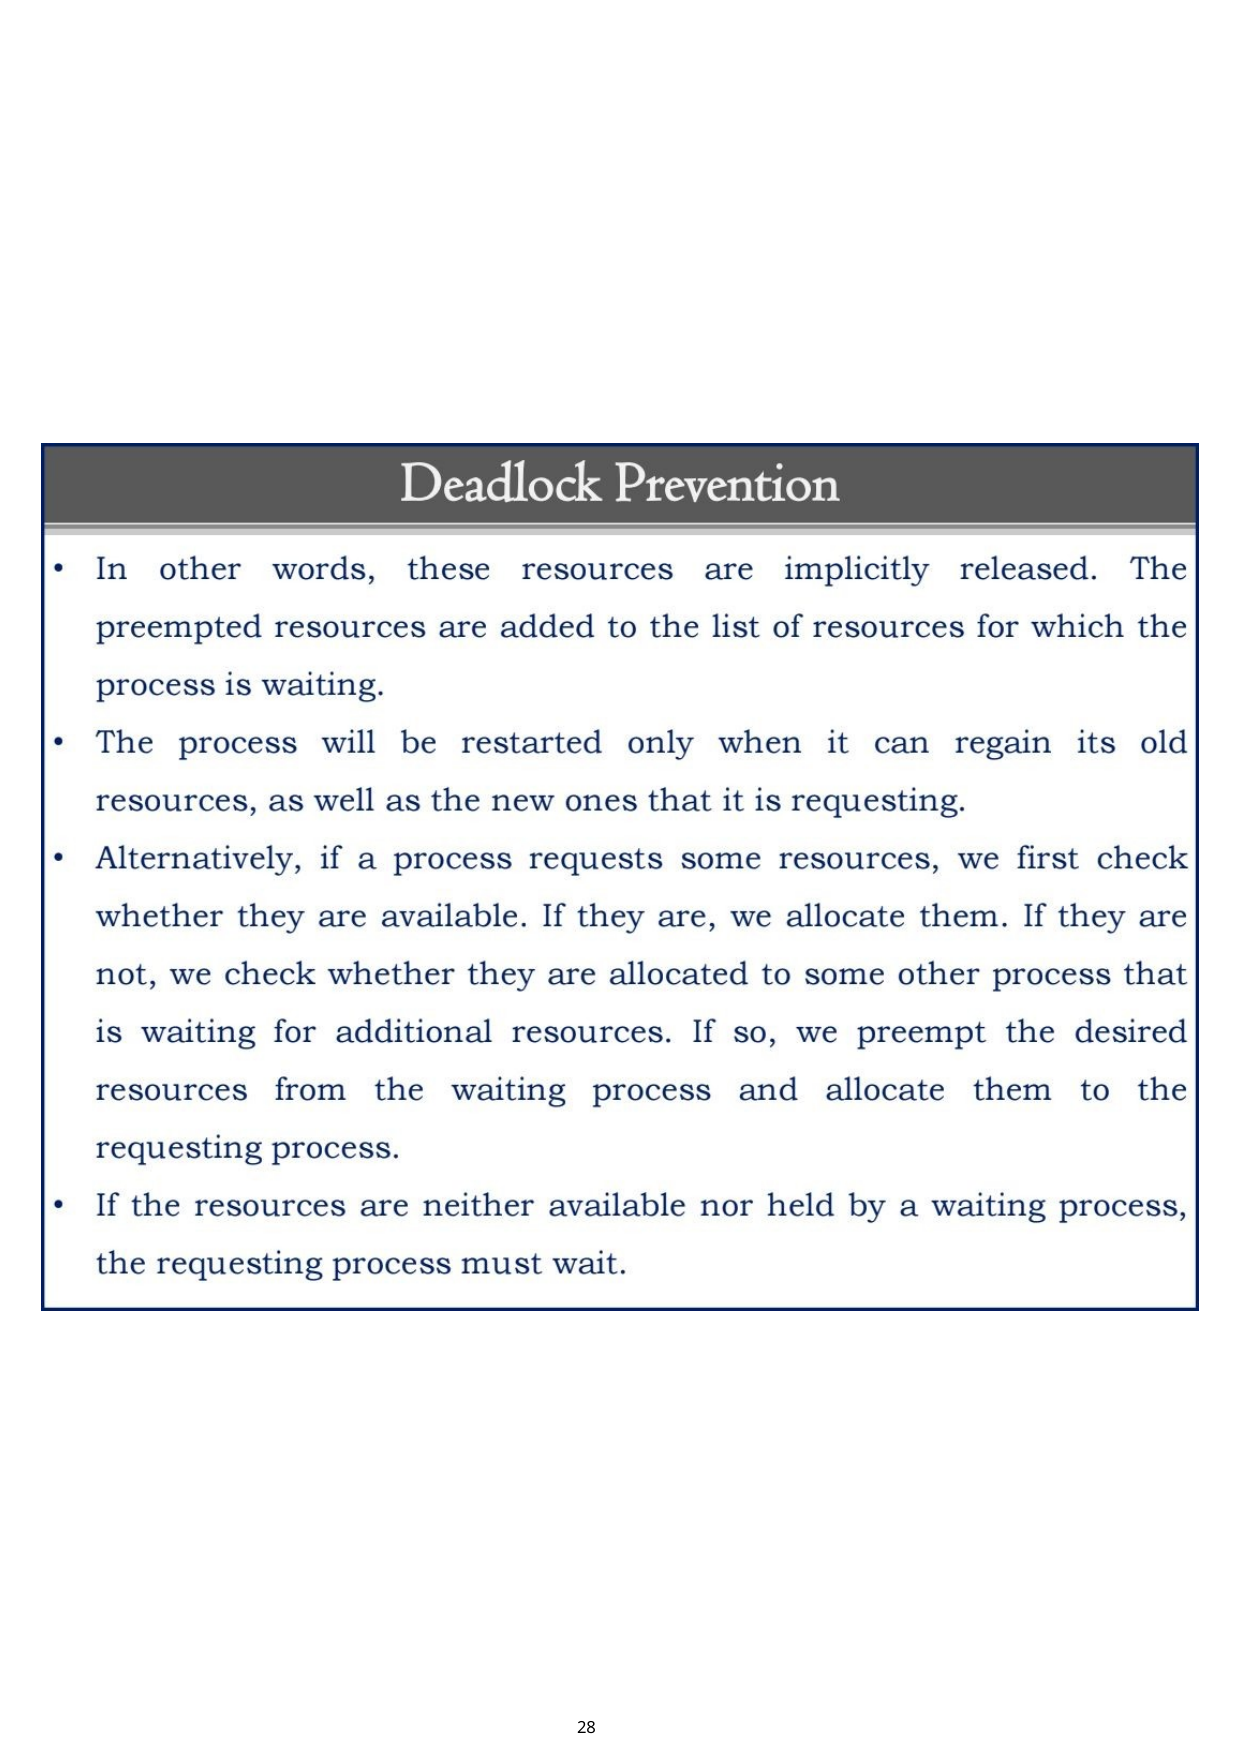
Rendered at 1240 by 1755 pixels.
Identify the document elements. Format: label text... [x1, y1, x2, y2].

picture [41, 442, 1199, 1311]
slide_number 28 [570, 1713, 605, 1755]
